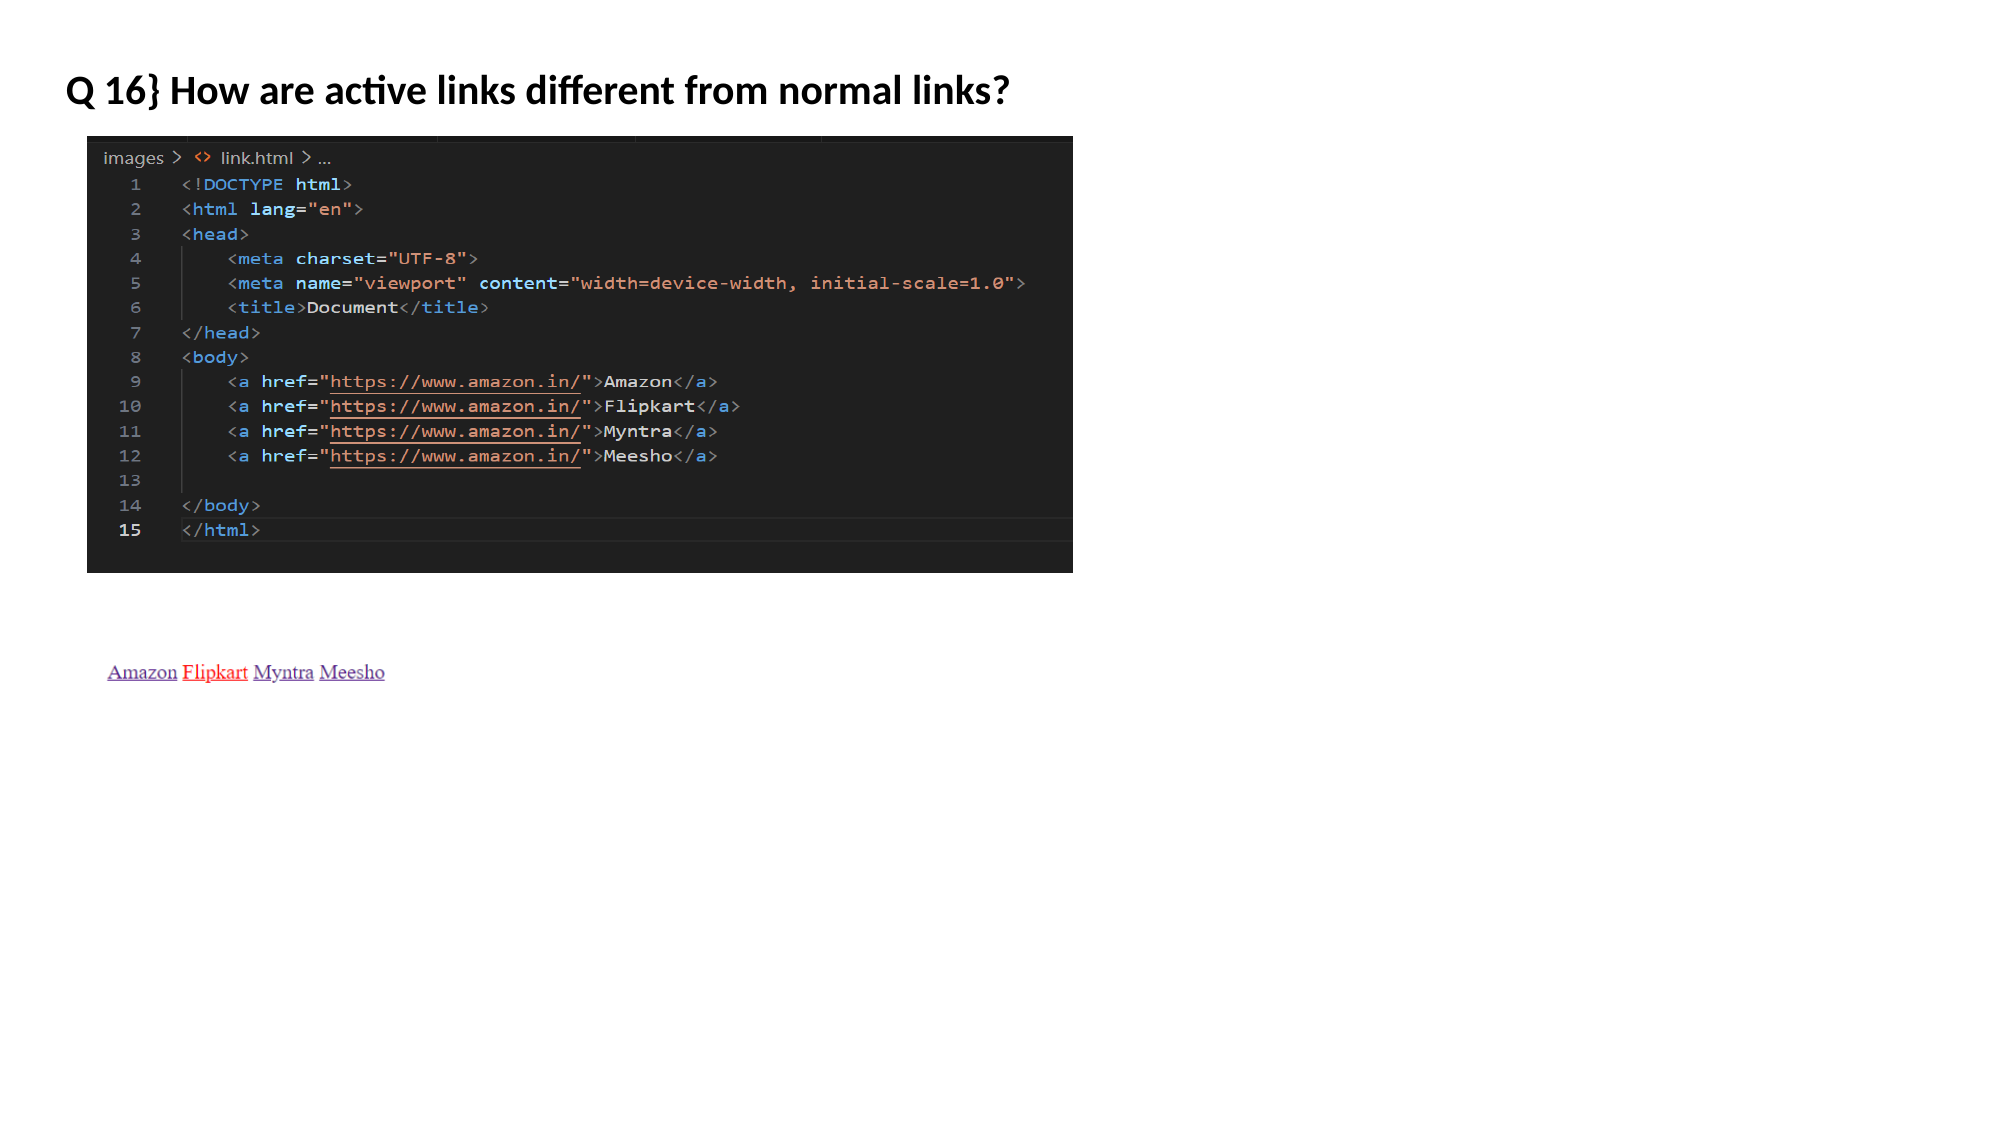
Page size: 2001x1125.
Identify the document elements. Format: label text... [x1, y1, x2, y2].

text_box Q 16} How are active links different from normal links? [42, 55, 1958, 120]
picture [87, 136, 1073, 573]
picture [97, 658, 760, 789]
